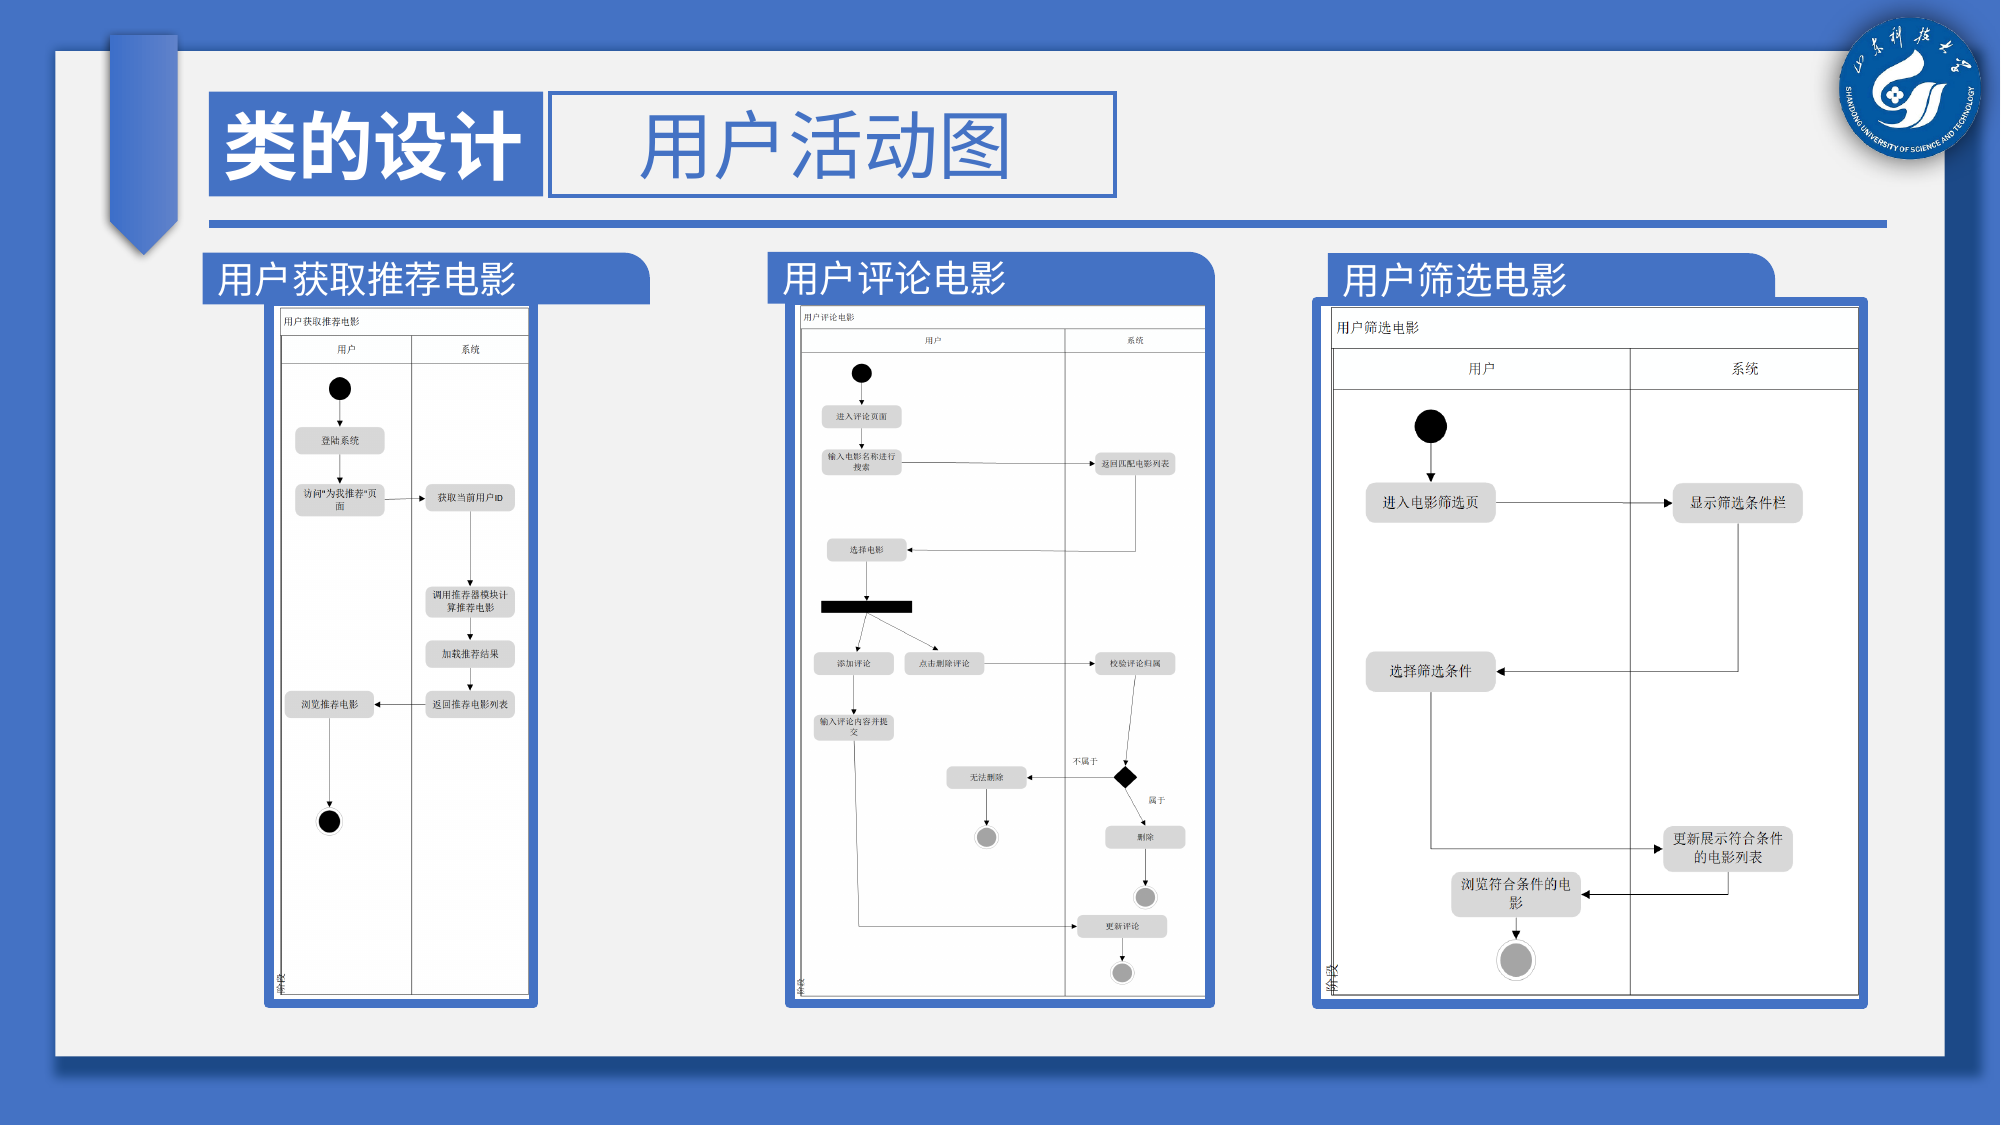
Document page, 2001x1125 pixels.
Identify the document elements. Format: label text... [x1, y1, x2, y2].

text_box [110, 34, 178, 255]
text_box 用户筛选电影 [1326, 252, 1777, 297]
text_box [549, 92, 1116, 197]
picture [1321, 306, 1859, 1000]
text_box 用户活动图 [536, 89, 1116, 197]
picture [273, 306, 529, 999]
text_box 用户获取推荐电影 [201, 251, 651, 306]
text_box 用户评论电影 [766, 250, 1216, 305]
picture [794, 305, 1206, 1000]
picture [1831, 10, 1988, 167]
text_box 类的设计 [208, 91, 536, 197]
